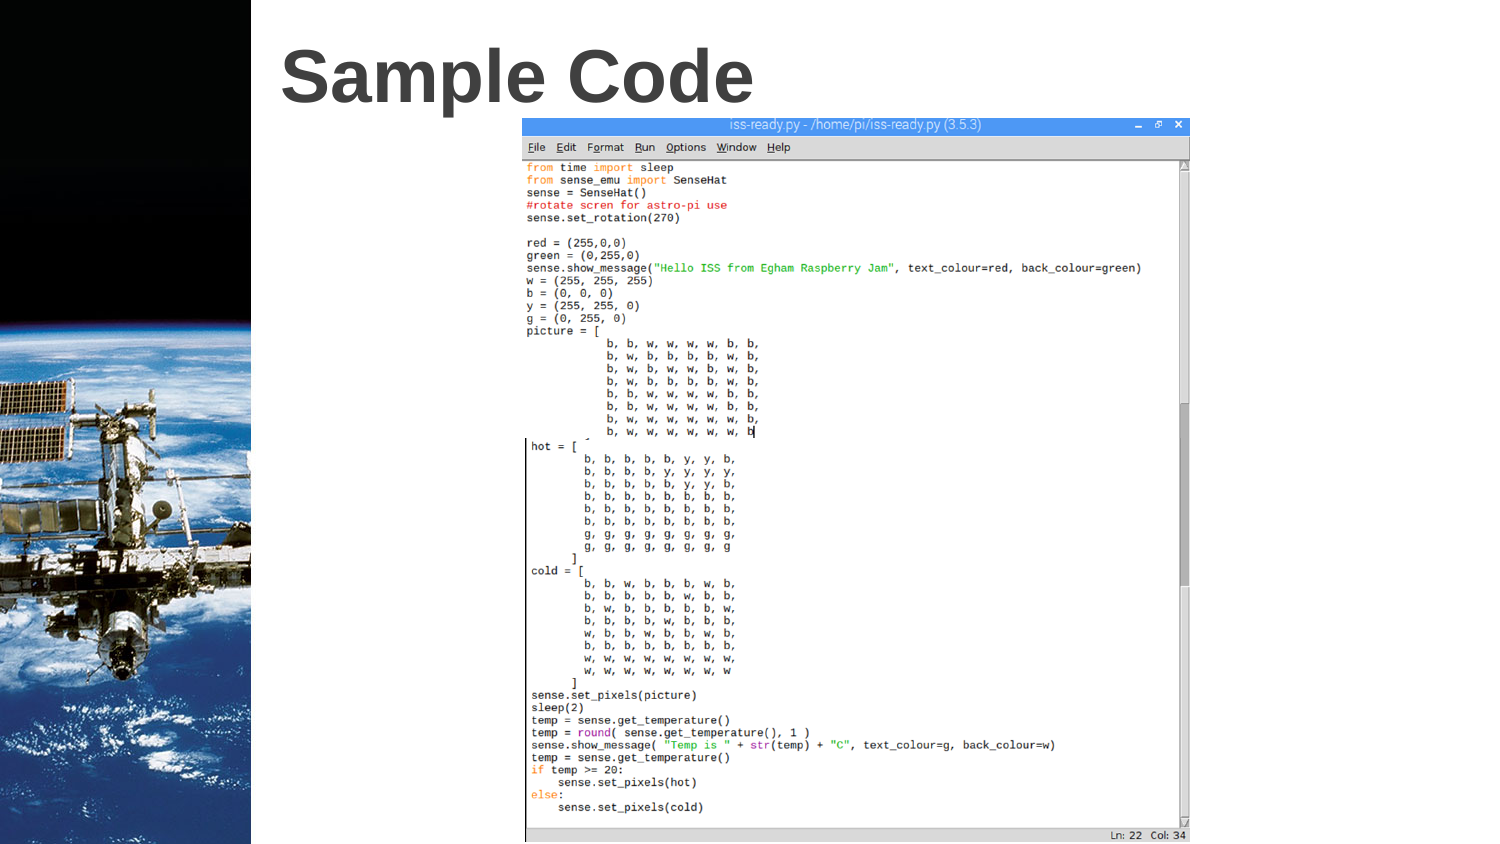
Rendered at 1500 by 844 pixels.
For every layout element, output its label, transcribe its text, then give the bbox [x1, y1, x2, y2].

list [522, 118, 1191, 438]
title Sample Code [265, 0, 1500, 146]
picture [0, 0, 1500, 844]
